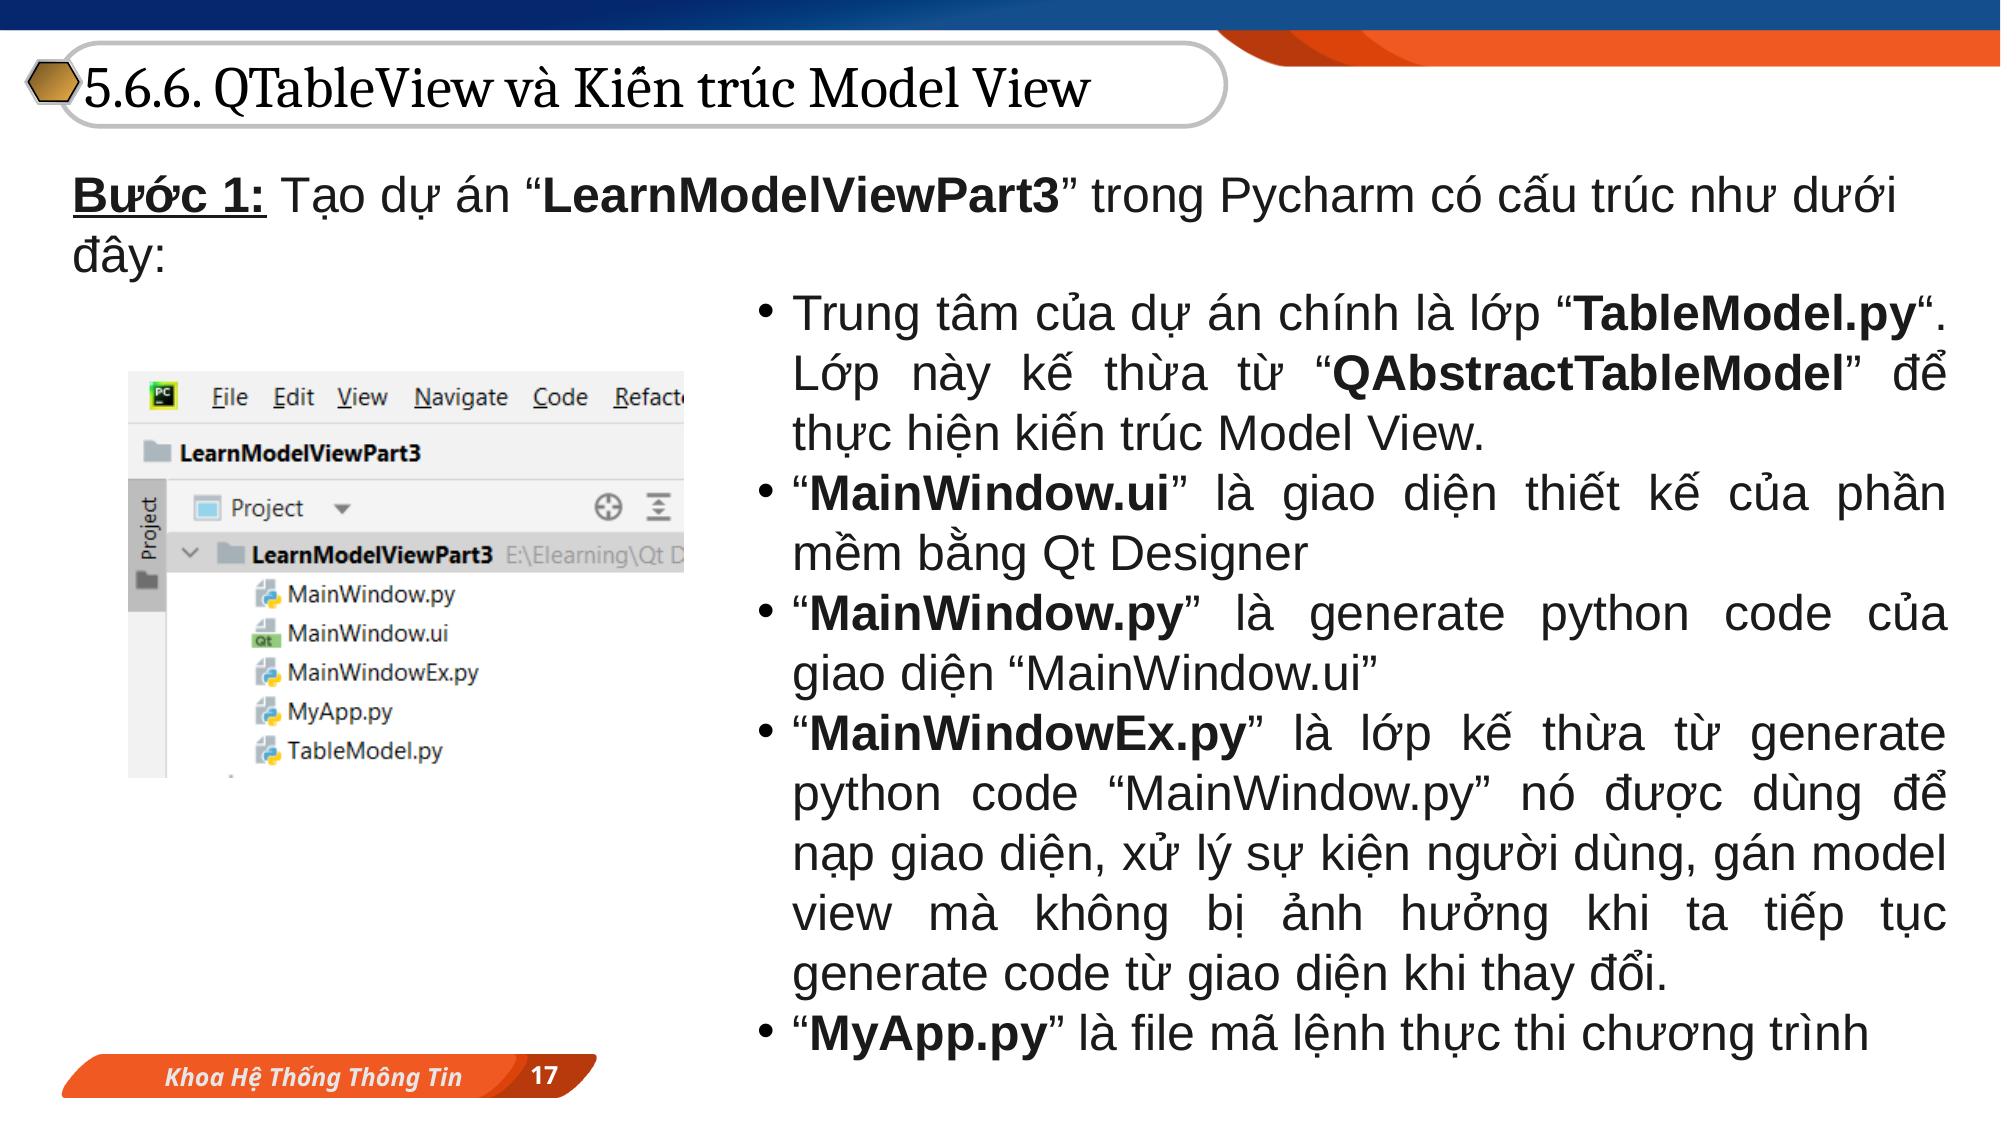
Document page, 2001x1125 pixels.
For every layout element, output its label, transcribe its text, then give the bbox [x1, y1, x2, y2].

picture [128, 371, 684, 778]
footer Khoa Hệ Thống Thông Tin [119, 1054, 508, 1098]
picture [34, 1017, 624, 1125]
text_box Trung tâm của dự án chính là lớp “TableModel.py“. Lớp này kế thừa từ “QAbstractTableModel” để thực hiện kiến trúc Model View. “MainWindow.ui” là giao diện thiết kế của phần mềm bằng Qt Designer “MainWindow.py” là generate python code của giao diện “MainWindow.ui” “MainWindowEx.py” là lớp kế thừa từ generate python code “MainWindow.py” nó được dùng để nạp giao diện, xử lý sự kiện người dùng, gán model view mà không bị ảnh hưởng khi ta tiếp tục generate code từ giao diện khi thay đổi. “MyApp.py” là file mã lệnh thực thi chương trình [742, 273, 1963, 1069]
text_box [24, 42, 1227, 127]
text_box Bước 1: Tạo dự án “LearnModelViewPart3” trong Pycharm có cấu trúc như dưới đây: [57, 154, 1924, 290]
slide_number 17 [508, 1046, 574, 1106]
picture [0, 0, 2001, 71]
